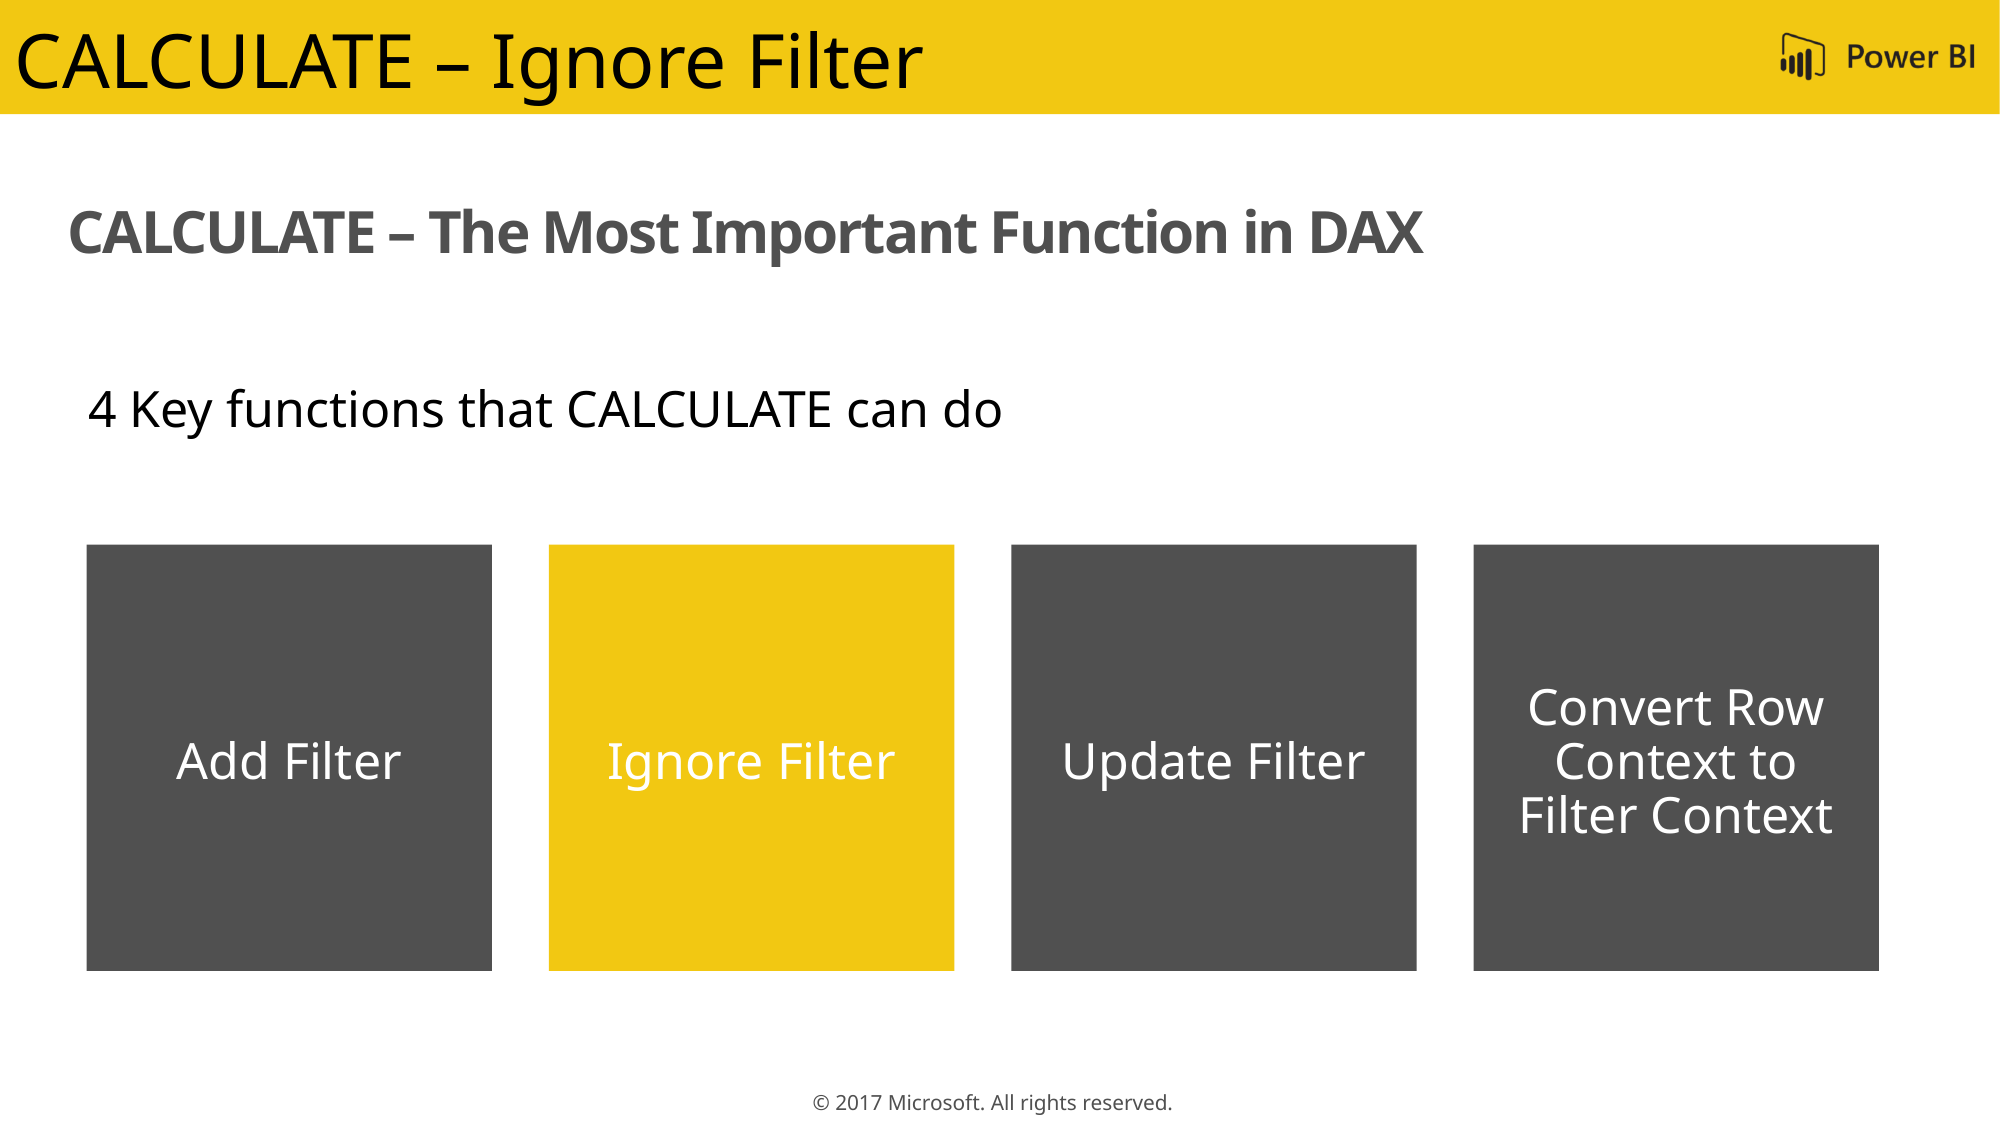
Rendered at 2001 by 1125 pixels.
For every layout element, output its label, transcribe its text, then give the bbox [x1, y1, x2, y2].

text_box Convert Row Context to Filter Context [1473, 544, 1880, 972]
footer © 2017 Microsoft. All rights reserved. [663, 1084, 1338, 1122]
text_box Add Filter [86, 544, 493, 972]
picture [1768, 23, 1985, 91]
text_box Update Filter [1011, 544, 1417, 972]
text_box Ignore Filter [548, 544, 955, 972]
title CALCULATE – The Most Important Function in DAX [43, 188, 1956, 275]
text_box [0, 0, 2000, 115]
text_box 4 Key functions that CALCULATE can do [58, 360, 1693, 463]
text_box CALCULATE – Ignore Filter [0, 5, 1879, 111]
